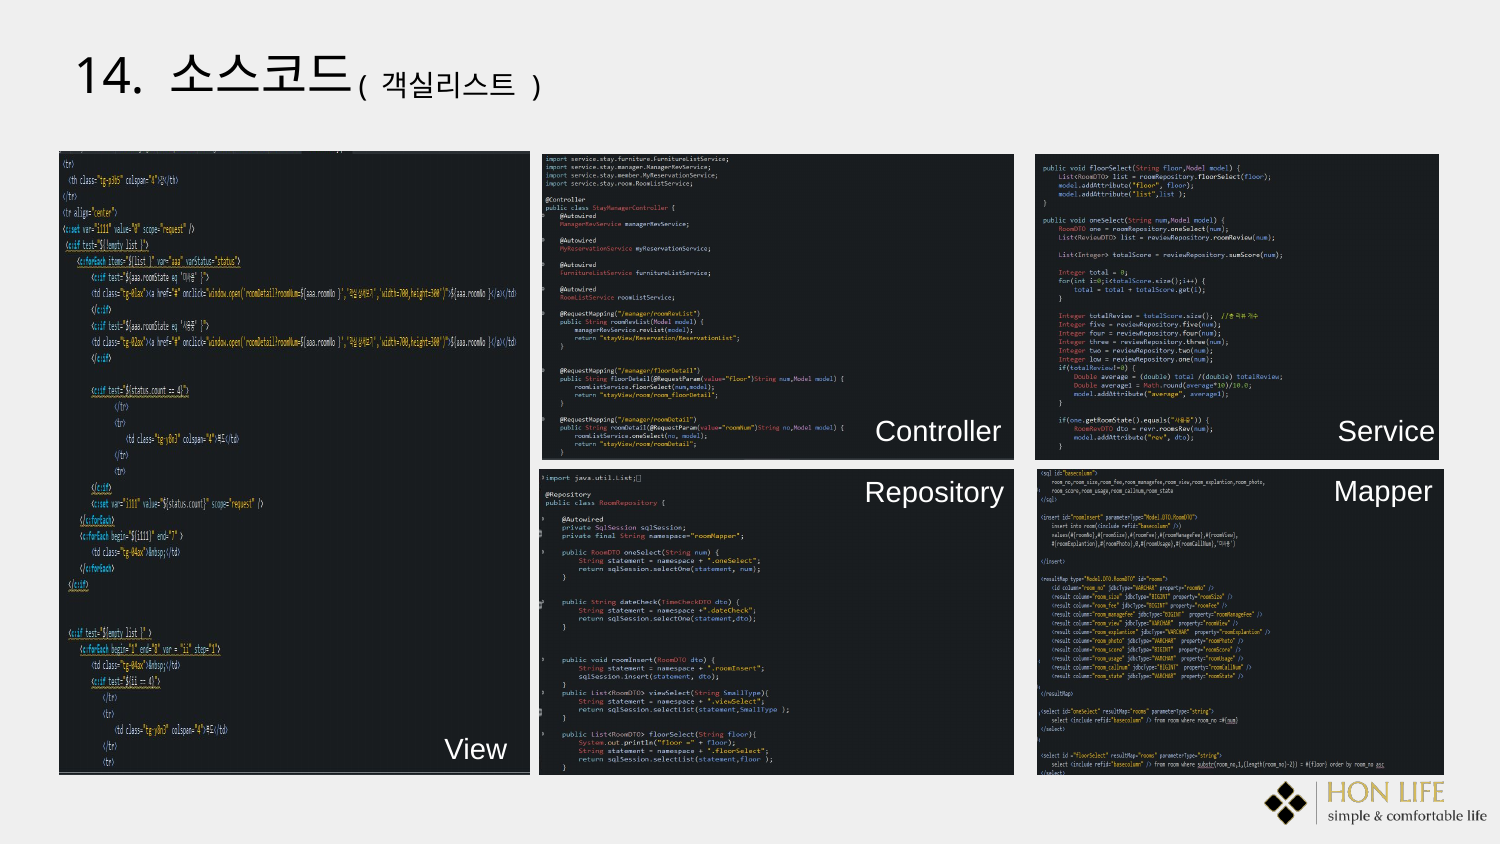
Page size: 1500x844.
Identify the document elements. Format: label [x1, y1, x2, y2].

text_box [1318, 397, 1465, 519]
picture [542, 154, 1014, 460]
picture [1034, 154, 1439, 460]
text_box [49, 28, 1159, 147]
picture [539, 469, 1500, 844]
text_box [849, 397, 1034, 469]
picture [58, 150, 531, 775]
